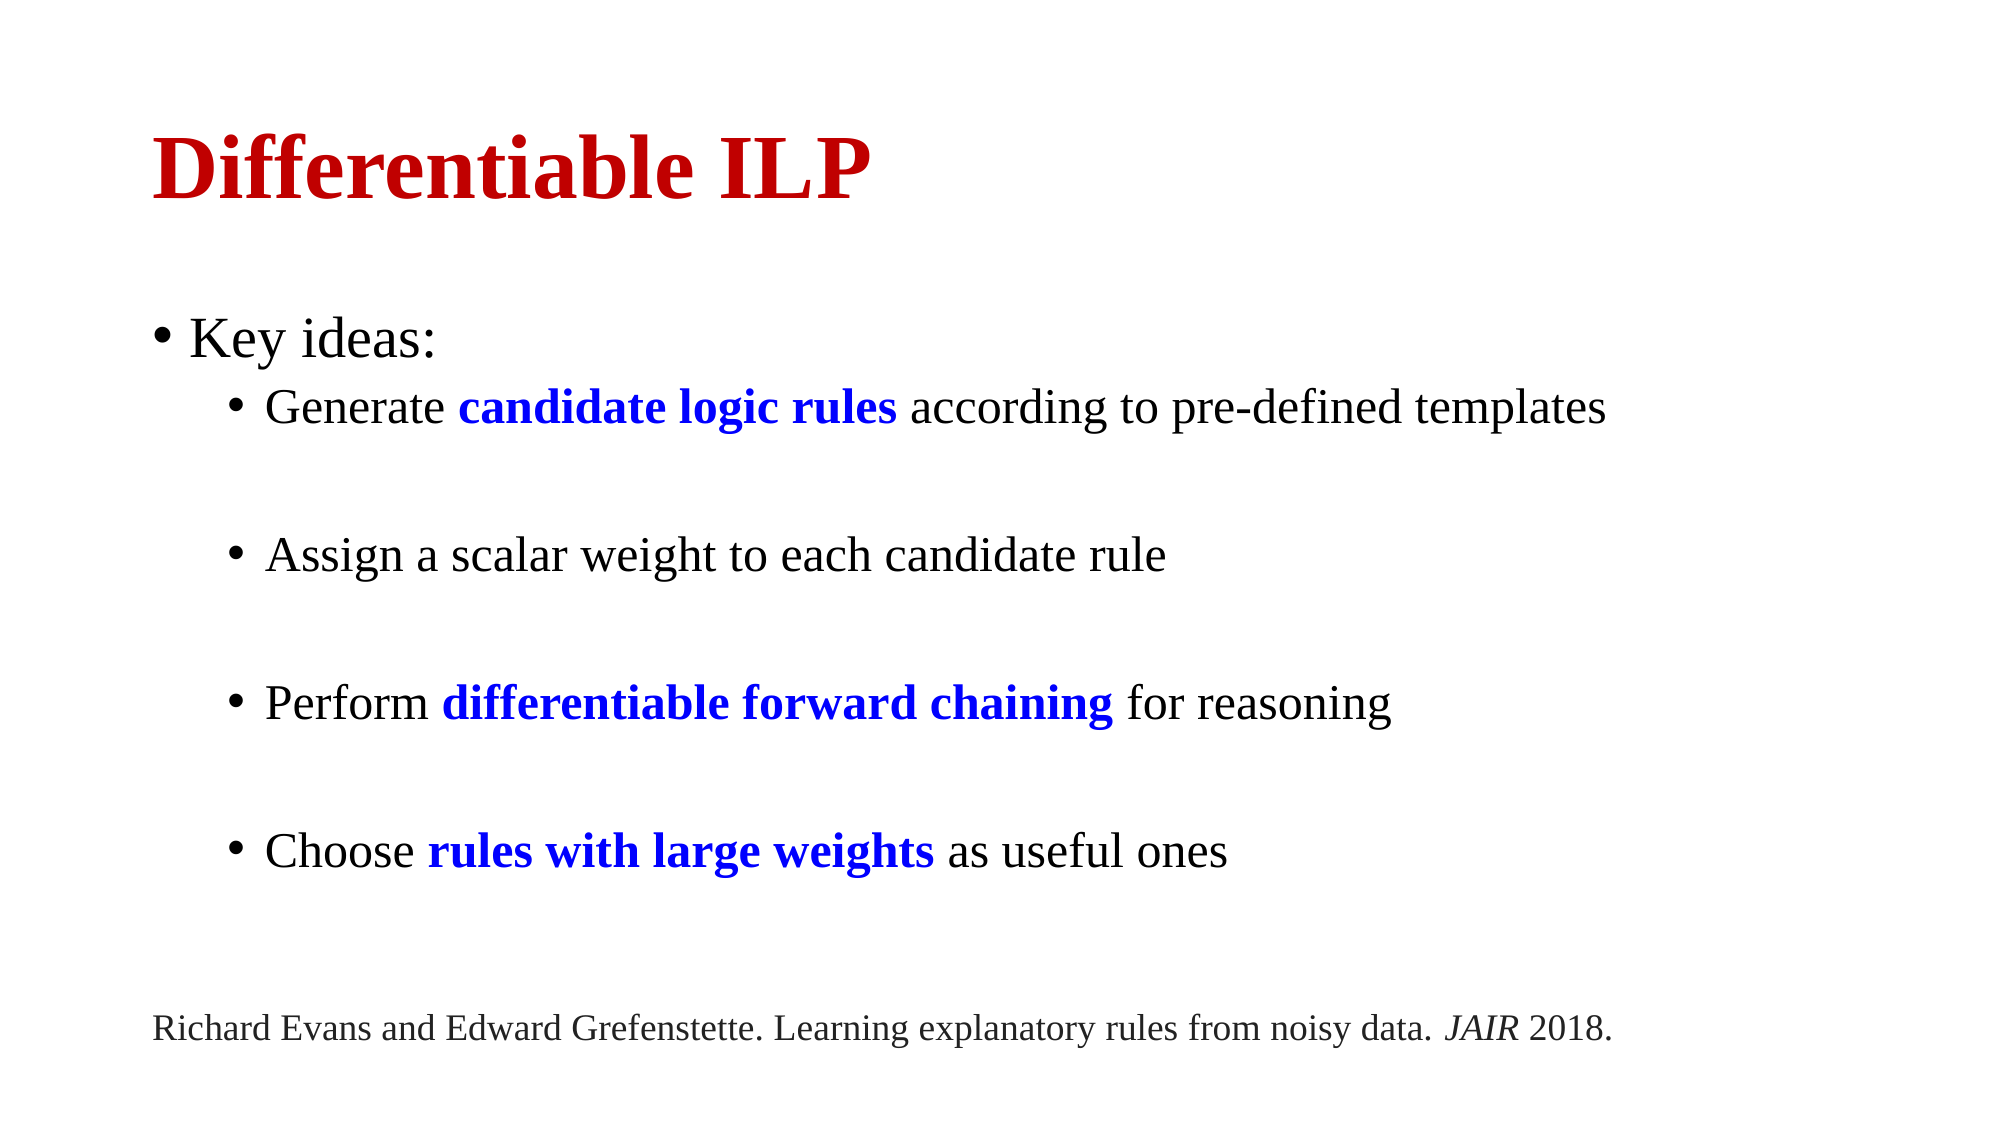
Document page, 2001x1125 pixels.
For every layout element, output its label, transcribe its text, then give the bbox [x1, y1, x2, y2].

text_box Richard Evans and Edward Grefenstette. Learning explanatory rules from noisy data. JAIR 2018. [137, 995, 1863, 1056]
list Key ideas: Generate candidate logic rules according to pre-defined templates Assign a scalar weight to each candidate rule Perform differentiable forward chaining for reasoning Choose rules with large weights as useful ones [137, 299, 1863, 995]
title Differentiable ILP [137, 59, 1863, 278]
